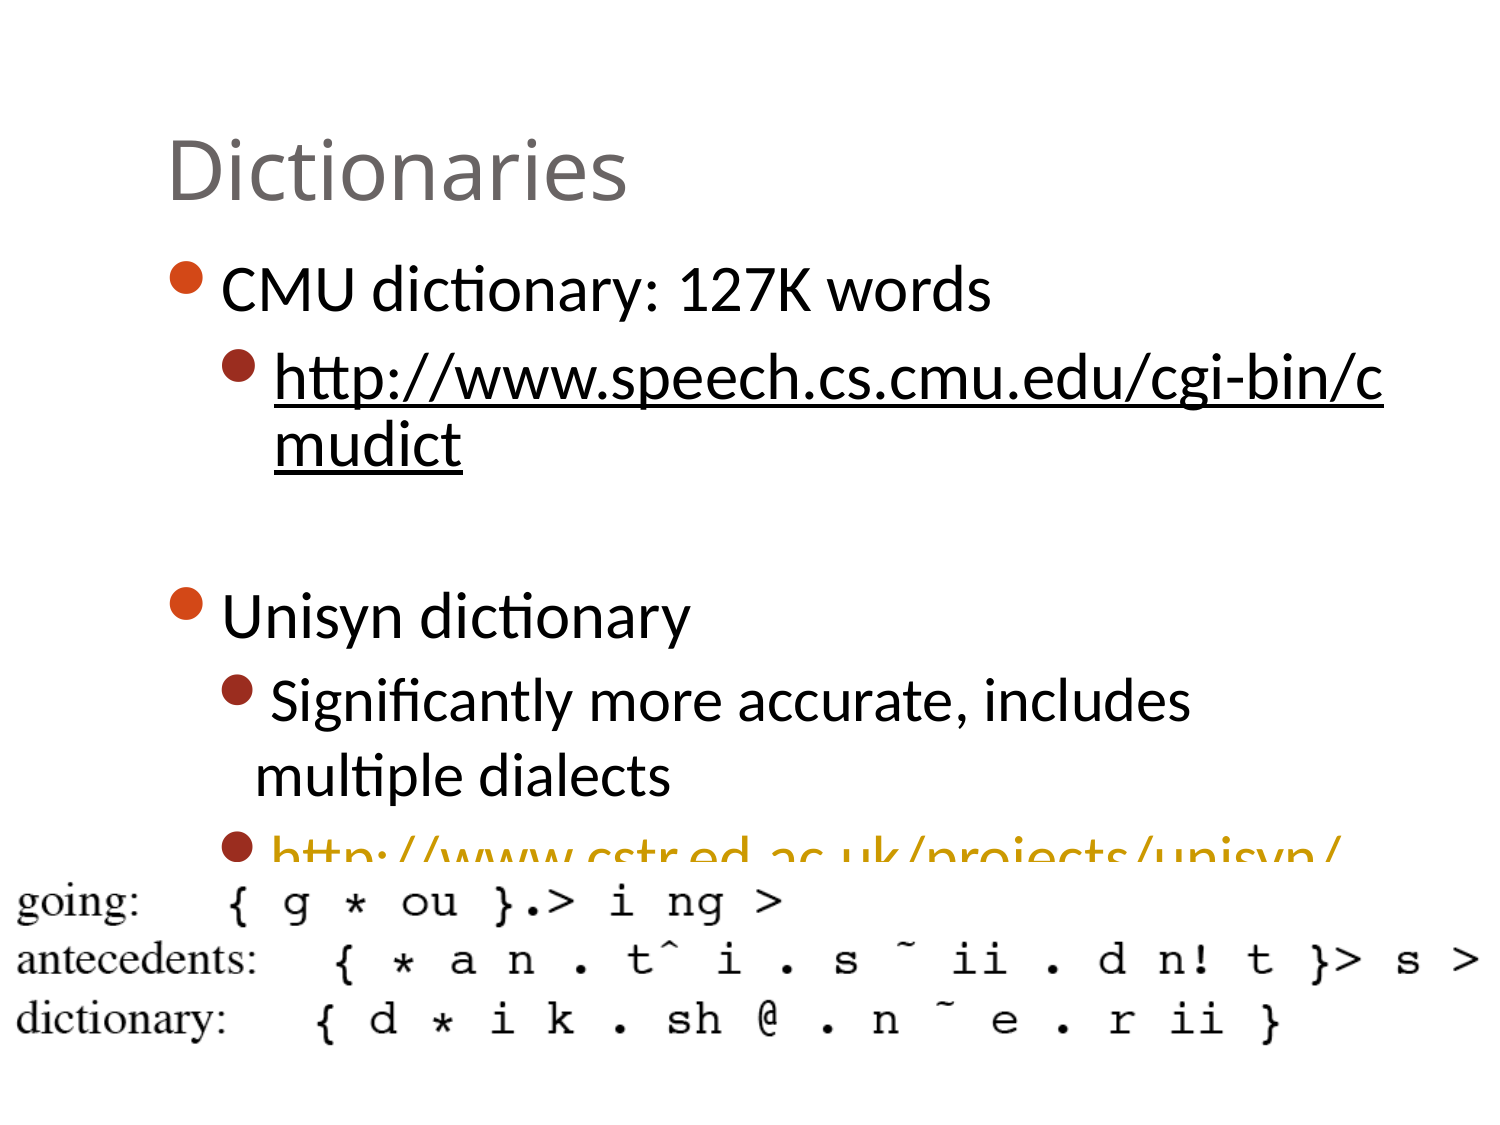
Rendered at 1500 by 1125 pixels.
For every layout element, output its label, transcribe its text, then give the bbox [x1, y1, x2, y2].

title Dictionaries [149, 44, 1426, 233]
picture [0, 862, 1500, 1071]
list CMU dictionary: 127K words http://www.speech.cs.cmu.edu/cgi-bin/cmudict Unisyn dictionary Significantly more accurate, includes multiple dialects http://www.cstr.ed.ac.uk/projects/unisyn/ [149, 237, 1426, 860]
